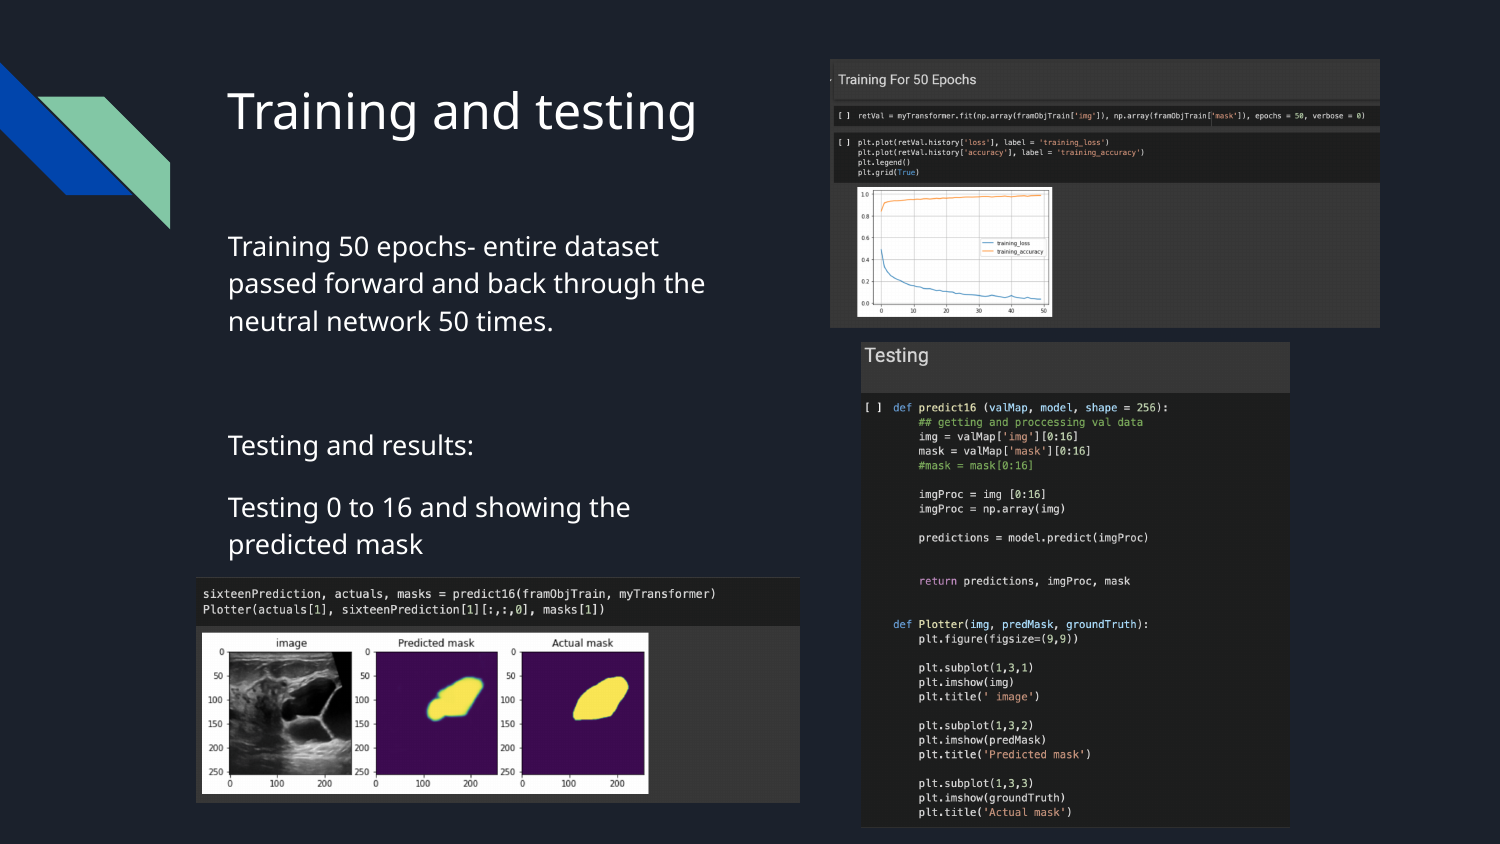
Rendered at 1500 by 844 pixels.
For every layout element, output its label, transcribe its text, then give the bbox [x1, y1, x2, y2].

picture [195, 577, 800, 803]
list Training 50 epochs- entire dataset passed forward and back through the neutral network 50 times. Testing and results: Testing 0 to 16 and showing the predicted mask [212, 209, 750, 575]
picture [860, 342, 1290, 828]
title Training and testing [212, 64, 824, 215]
picture [829, 59, 1380, 329]
